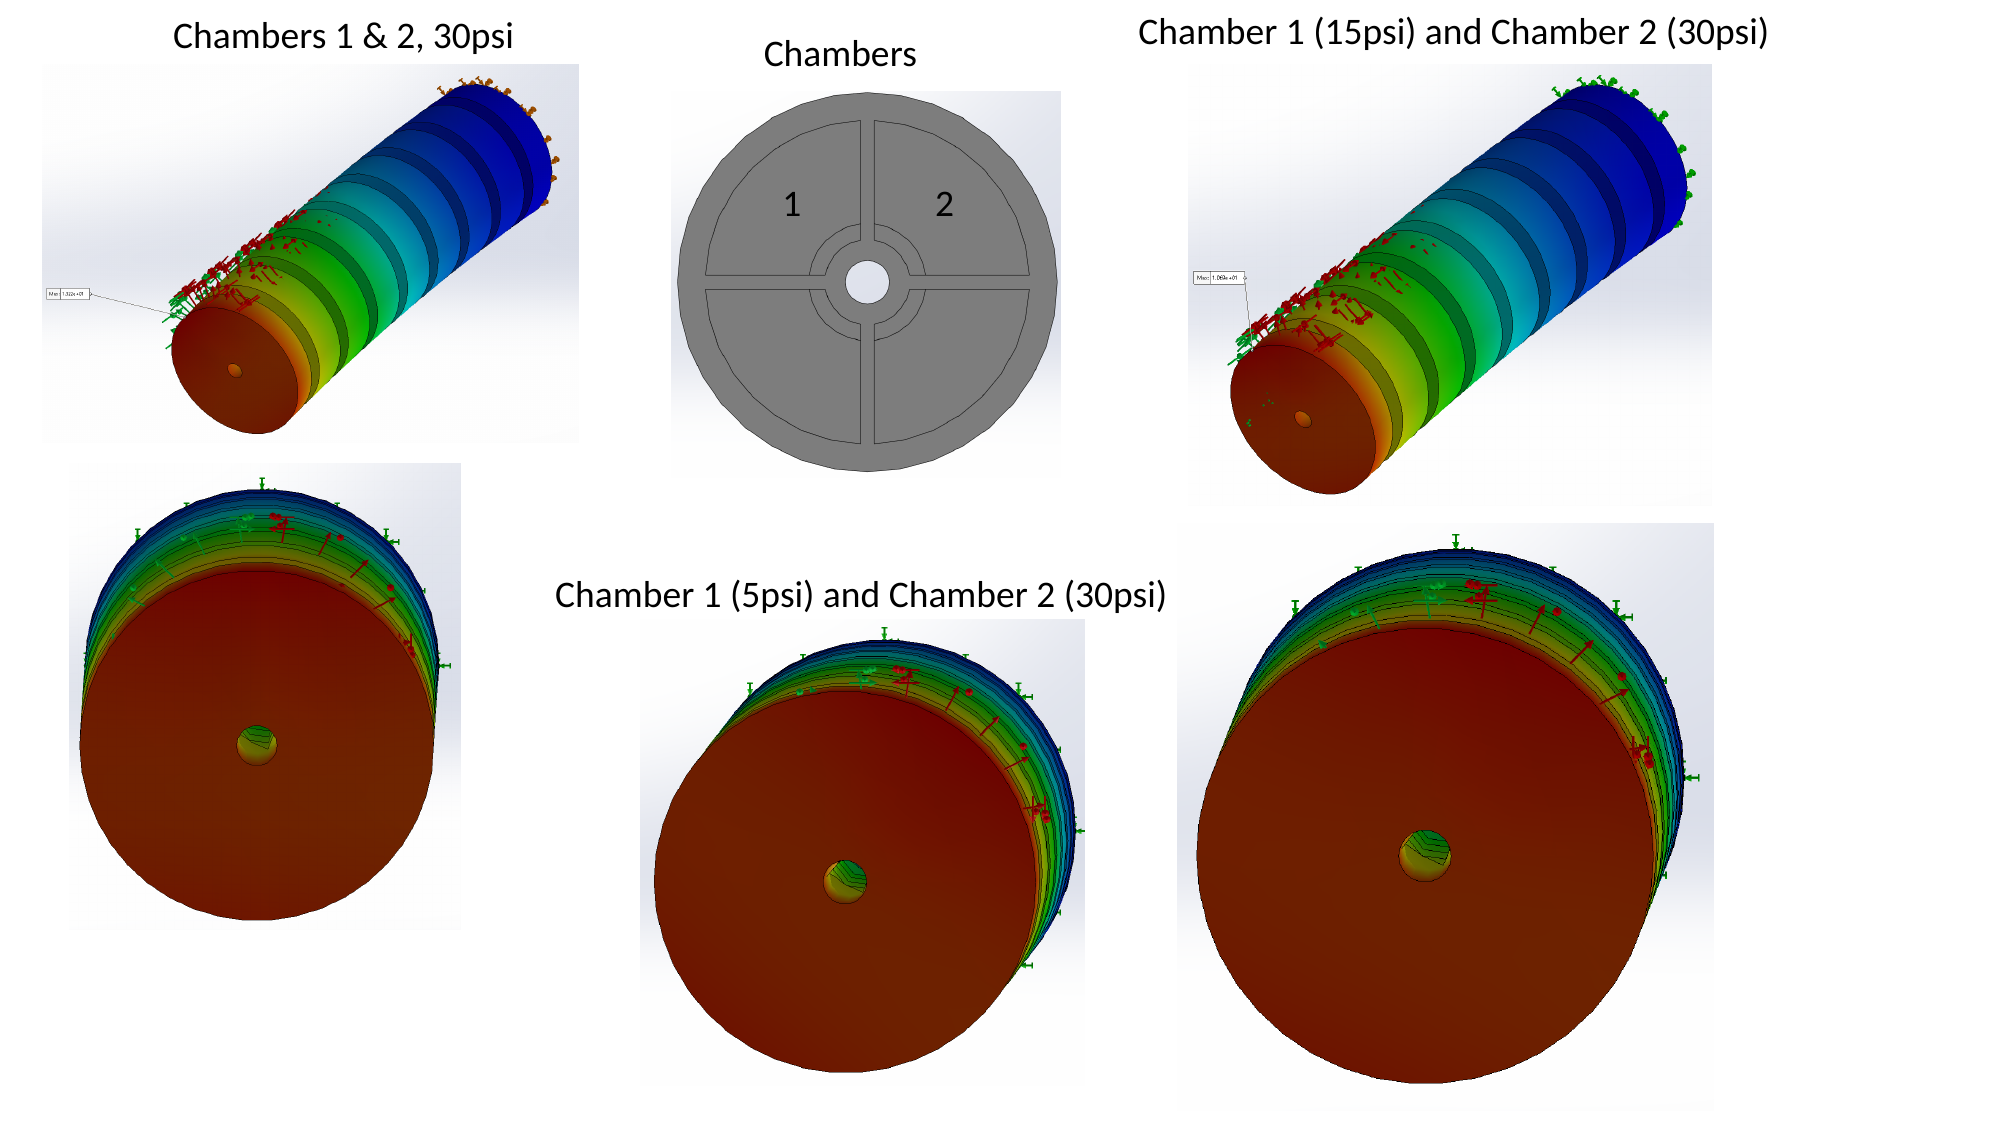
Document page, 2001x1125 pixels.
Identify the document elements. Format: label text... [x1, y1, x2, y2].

text_box Chamber 1 (15psi) and Chamber 2 (30psi) [1123, 0, 1785, 60]
text_box Chamber 1 (5psi) and Chamber 2 (30psi) [540, 562, 1176, 623]
text_box Chambers [748, 21, 933, 82]
picture [69, 463, 461, 930]
picture [640, 619, 1085, 1086]
text_box Chambers 1 & 2, 30psi [158, 3, 529, 64]
picture [1188, 64, 1712, 506]
picture [1176, 523, 1714, 1111]
picture [42, 64, 579, 443]
picture [671, 91, 1061, 478]
